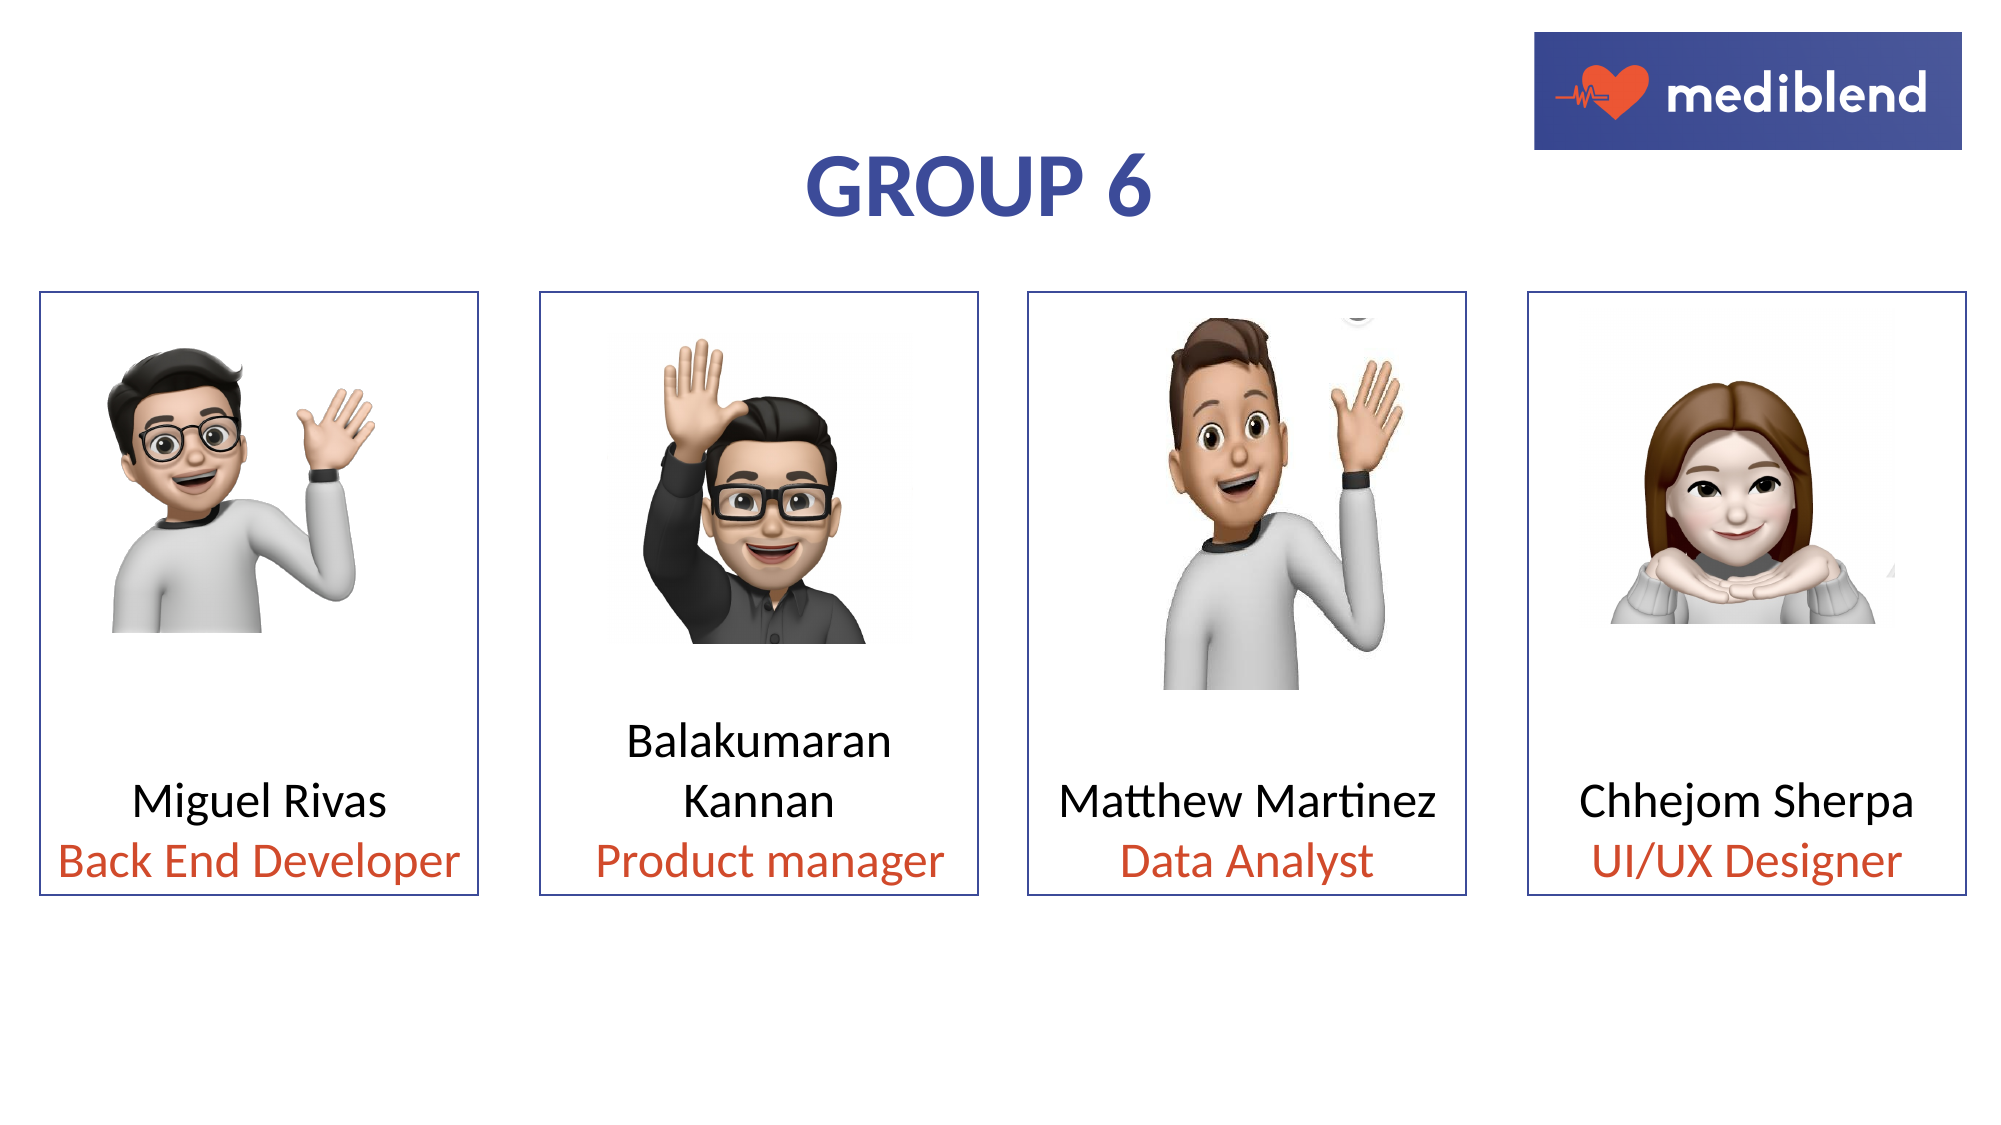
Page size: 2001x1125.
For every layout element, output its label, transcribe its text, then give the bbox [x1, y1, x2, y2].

text_box Chhejom Sherpa UI/UX Designer [1527, 291, 1967, 896]
text_box Miguel Rivas Back End Developer [39, 291, 479, 896]
picture [107, 348, 375, 633]
picture [1578, 308, 1895, 628]
text_box GROUP 6 [662, 117, 1296, 243]
picture [1534, 32, 1962, 150]
text_box Balakumaran Kannan Product manager [539, 291, 979, 896]
text_box Matthew Martinez Data Analyst [1027, 291, 1467, 896]
picture [1084, 318, 1410, 690]
picture [607, 332, 913, 645]
